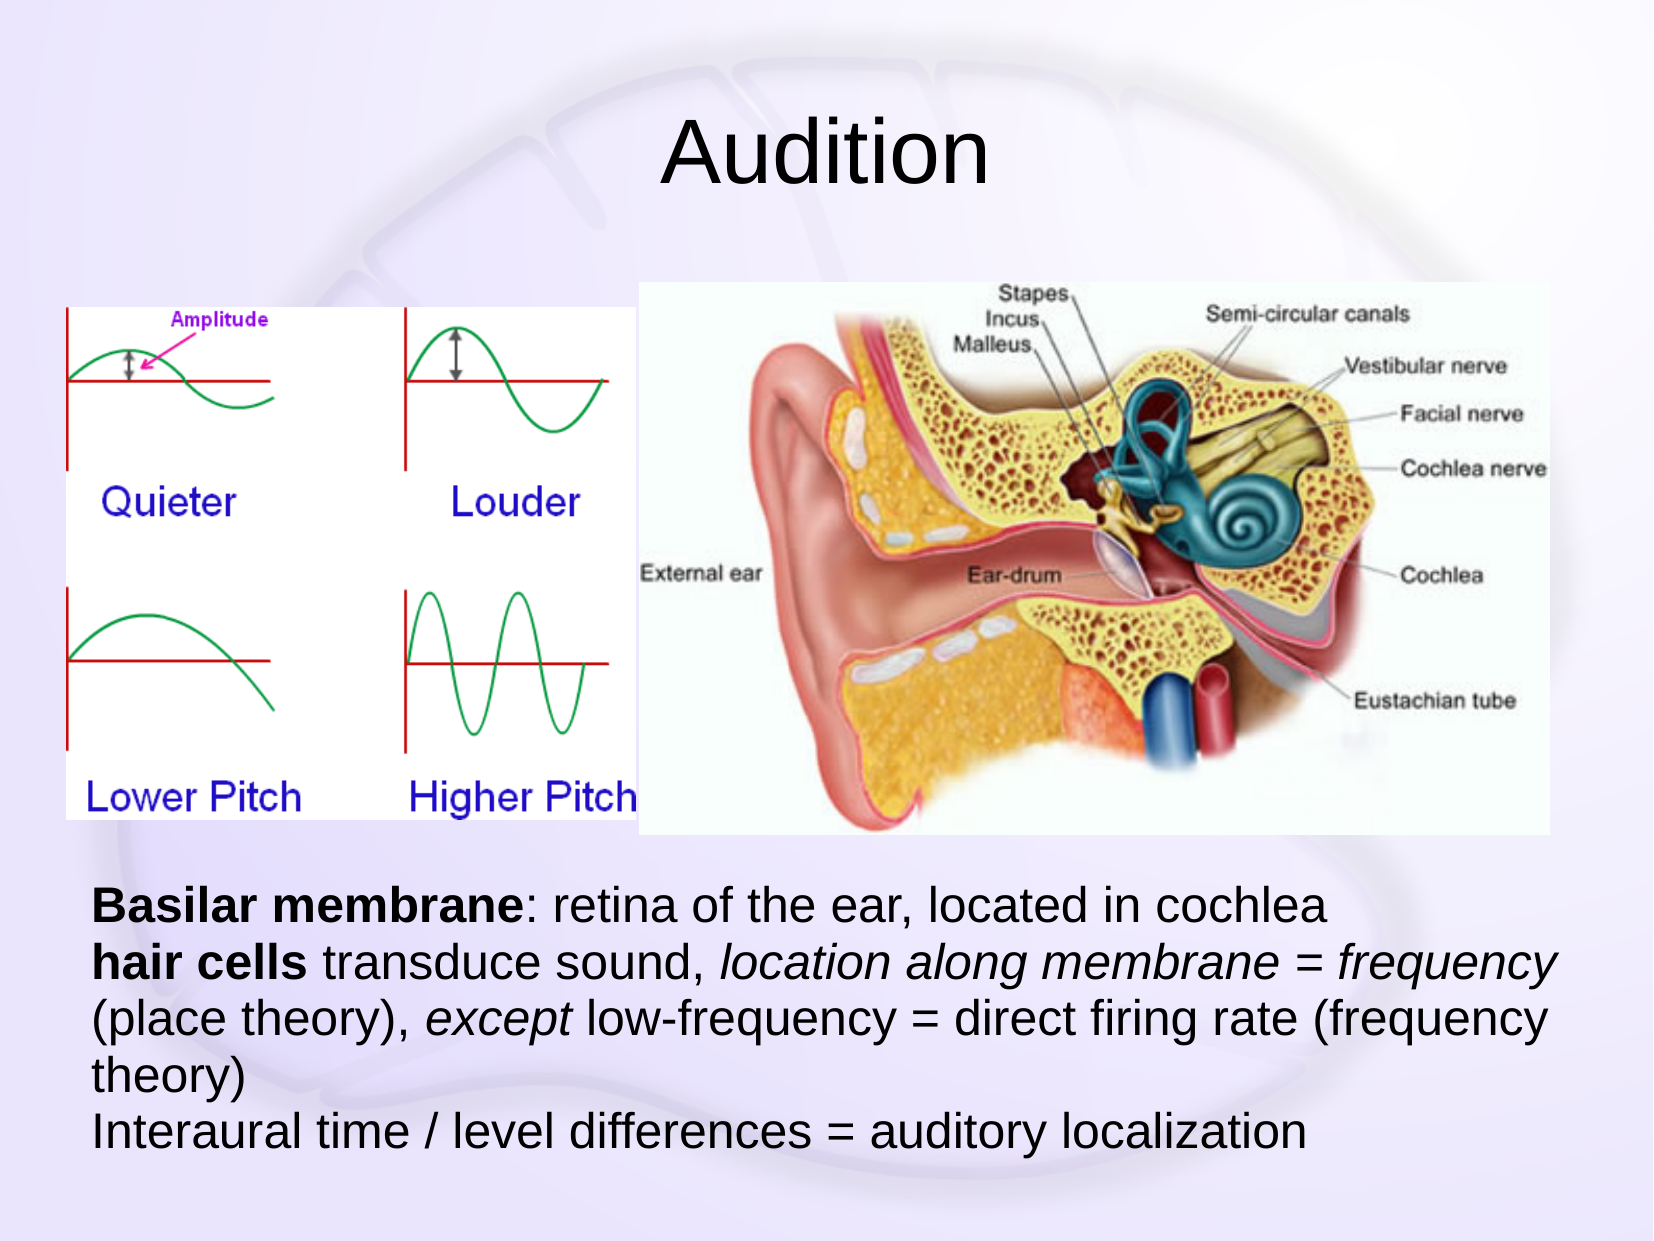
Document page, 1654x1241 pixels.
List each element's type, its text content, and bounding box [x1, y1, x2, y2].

picture [0, 0, 1654, 1241]
title Audition [82, 49, 1571, 257]
text_box Basilar membrane: retina of the ear, located in cochlea hair cells transduce sound, location along membrane = frequency (place theory), except low-frequency = direct firing rate (frequency theory) Interaural time / level differences = auditory localization [76, 870, 1589, 1167]
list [63, 307, 640, 820]
